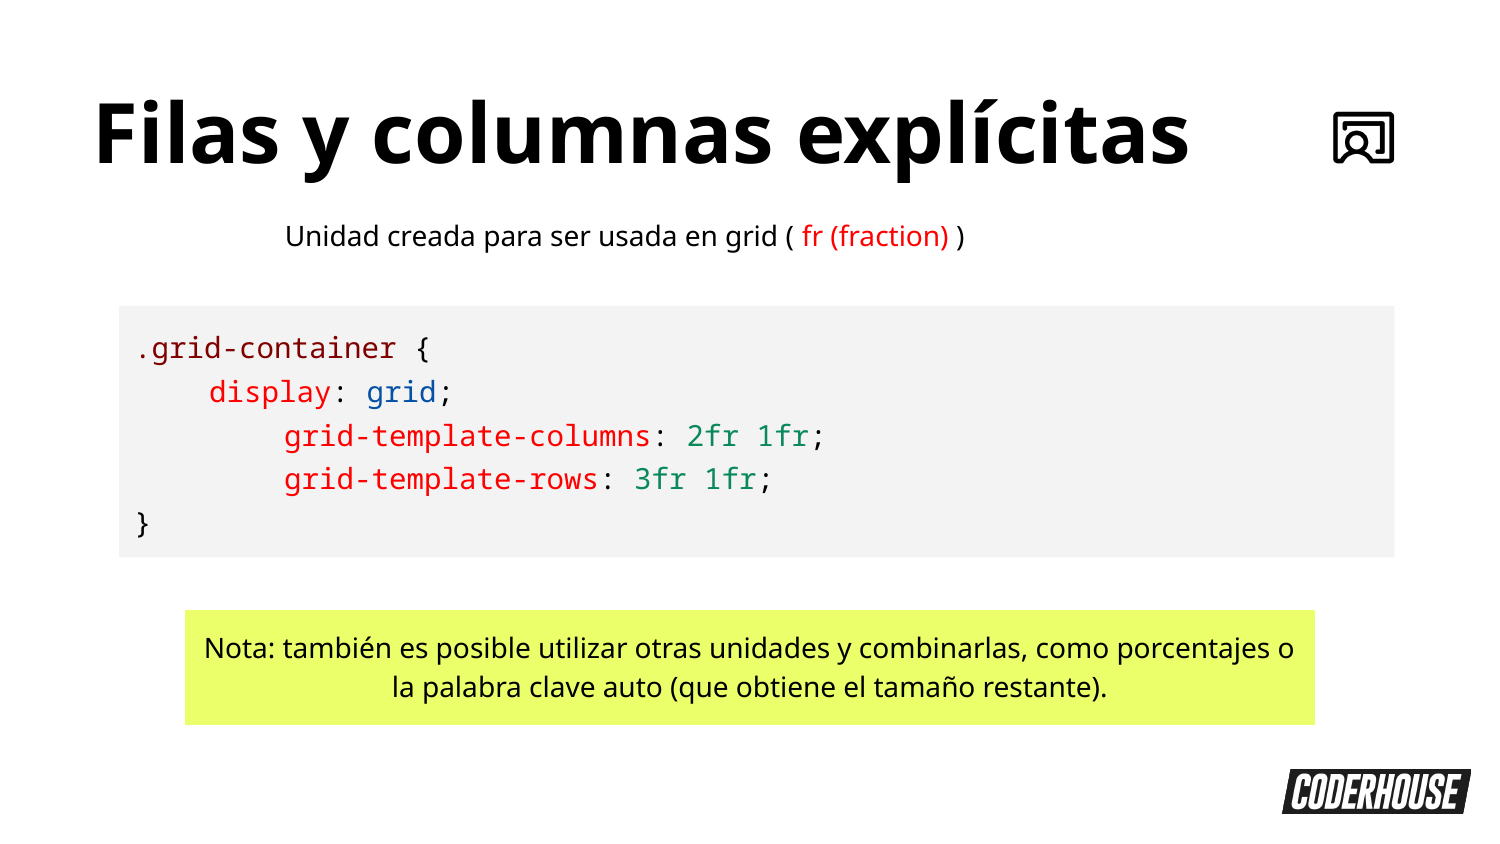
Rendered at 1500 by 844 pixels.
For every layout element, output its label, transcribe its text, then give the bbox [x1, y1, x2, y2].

picture [1281, 769, 1471, 814]
text_box .grid-container { display: grid; grid-template-columns: 2fr 1fr; grid-template-rows: 3fr 1fr; } [119, 305, 1395, 558]
text_box Filas y columnas explícitas [77, 76, 1293, 197]
text_box Nota: también es posible utilizar otras unidades y combinarlas, como porcentajes o la palabra clave auto (que obtiene el tamaño restante). [185, 610, 1315, 725]
text_box Unidad creada para ser usada en grid ( fr (fraction) ) [78, 197, 1172, 267]
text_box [1302, 76, 1425, 199]
